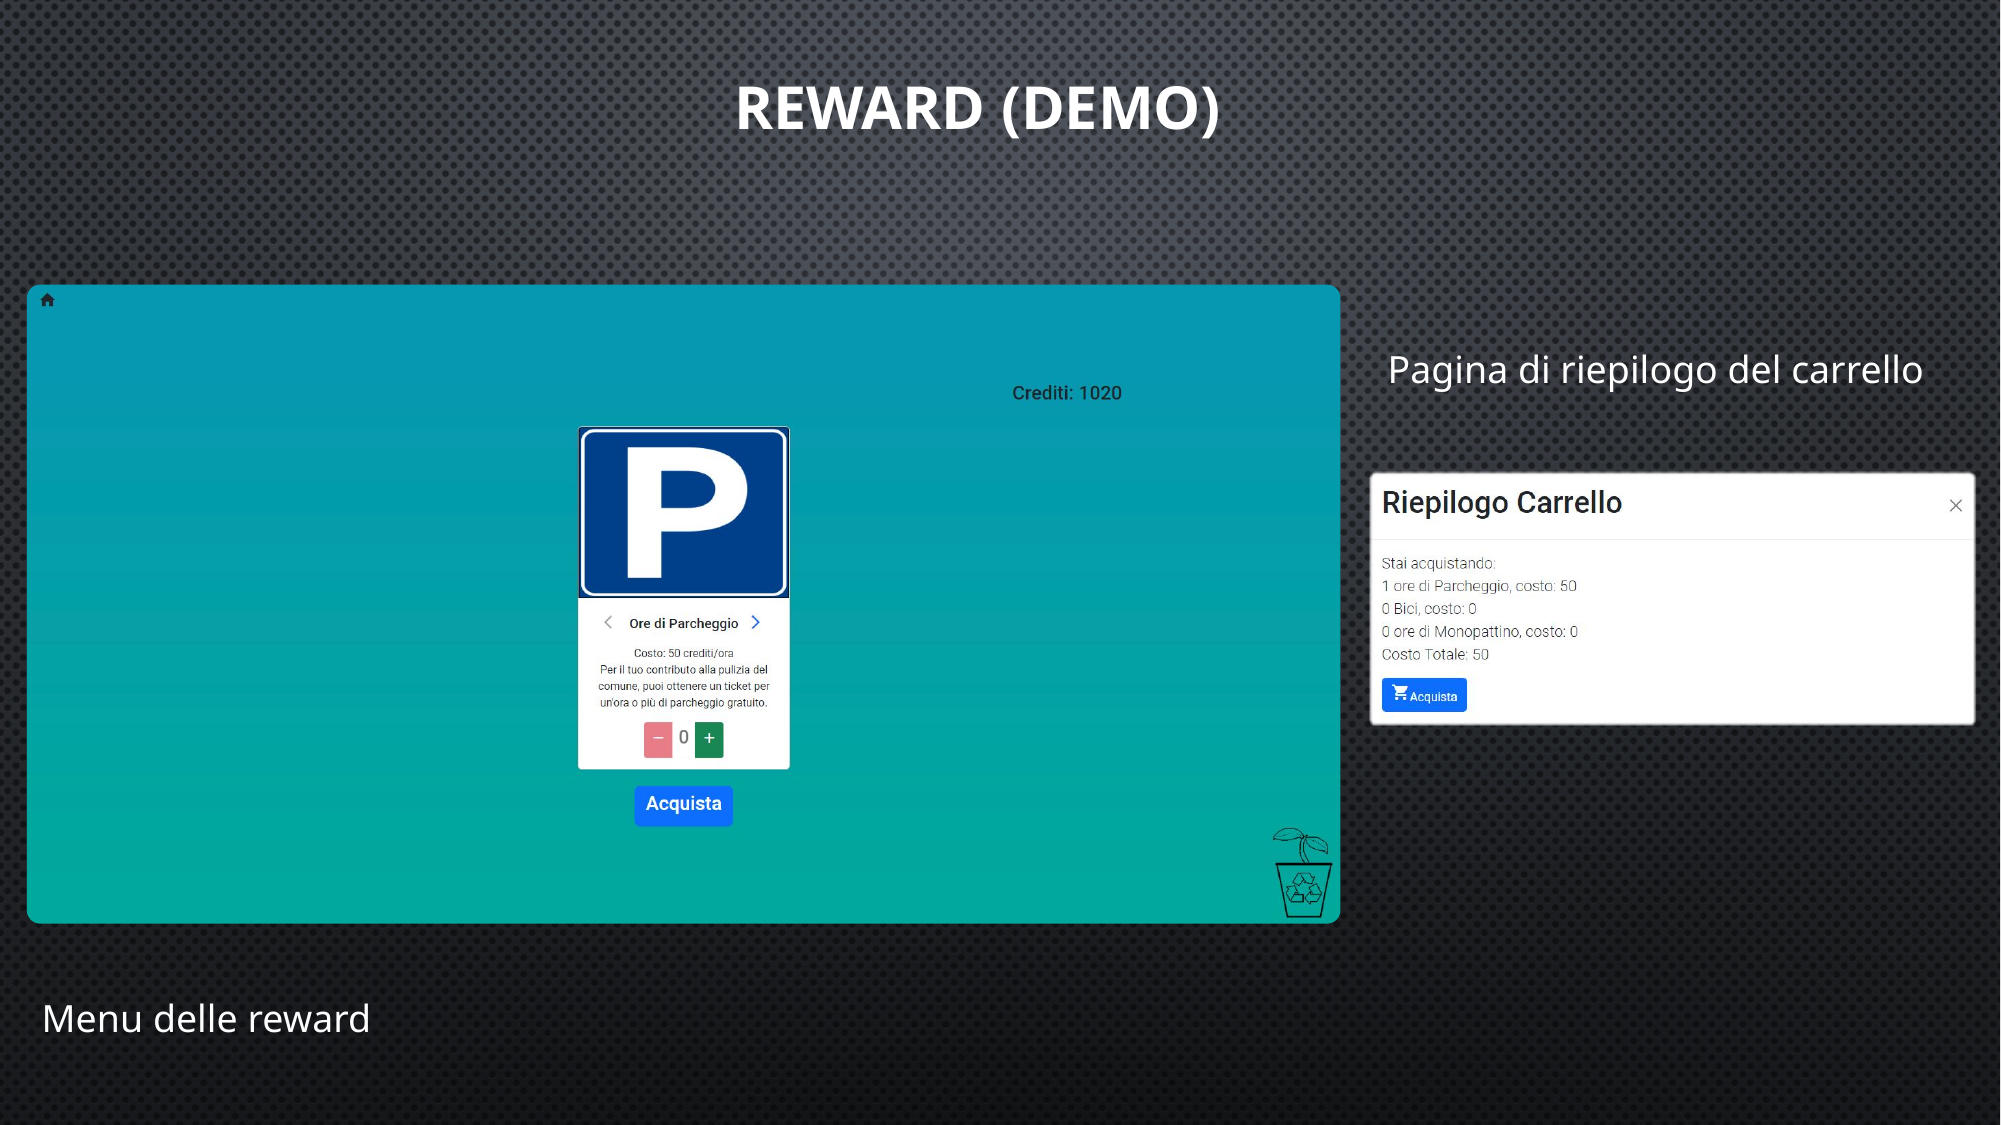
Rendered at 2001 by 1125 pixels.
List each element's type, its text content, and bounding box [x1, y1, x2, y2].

text_box Menu delle reward [26, 987, 944, 1048]
title Reward (Demo) [719, 34, 1256, 178]
picture [26, 284, 2000, 1125]
text_box Pagina di riepilogo del carrello [1372, 338, 1971, 398]
